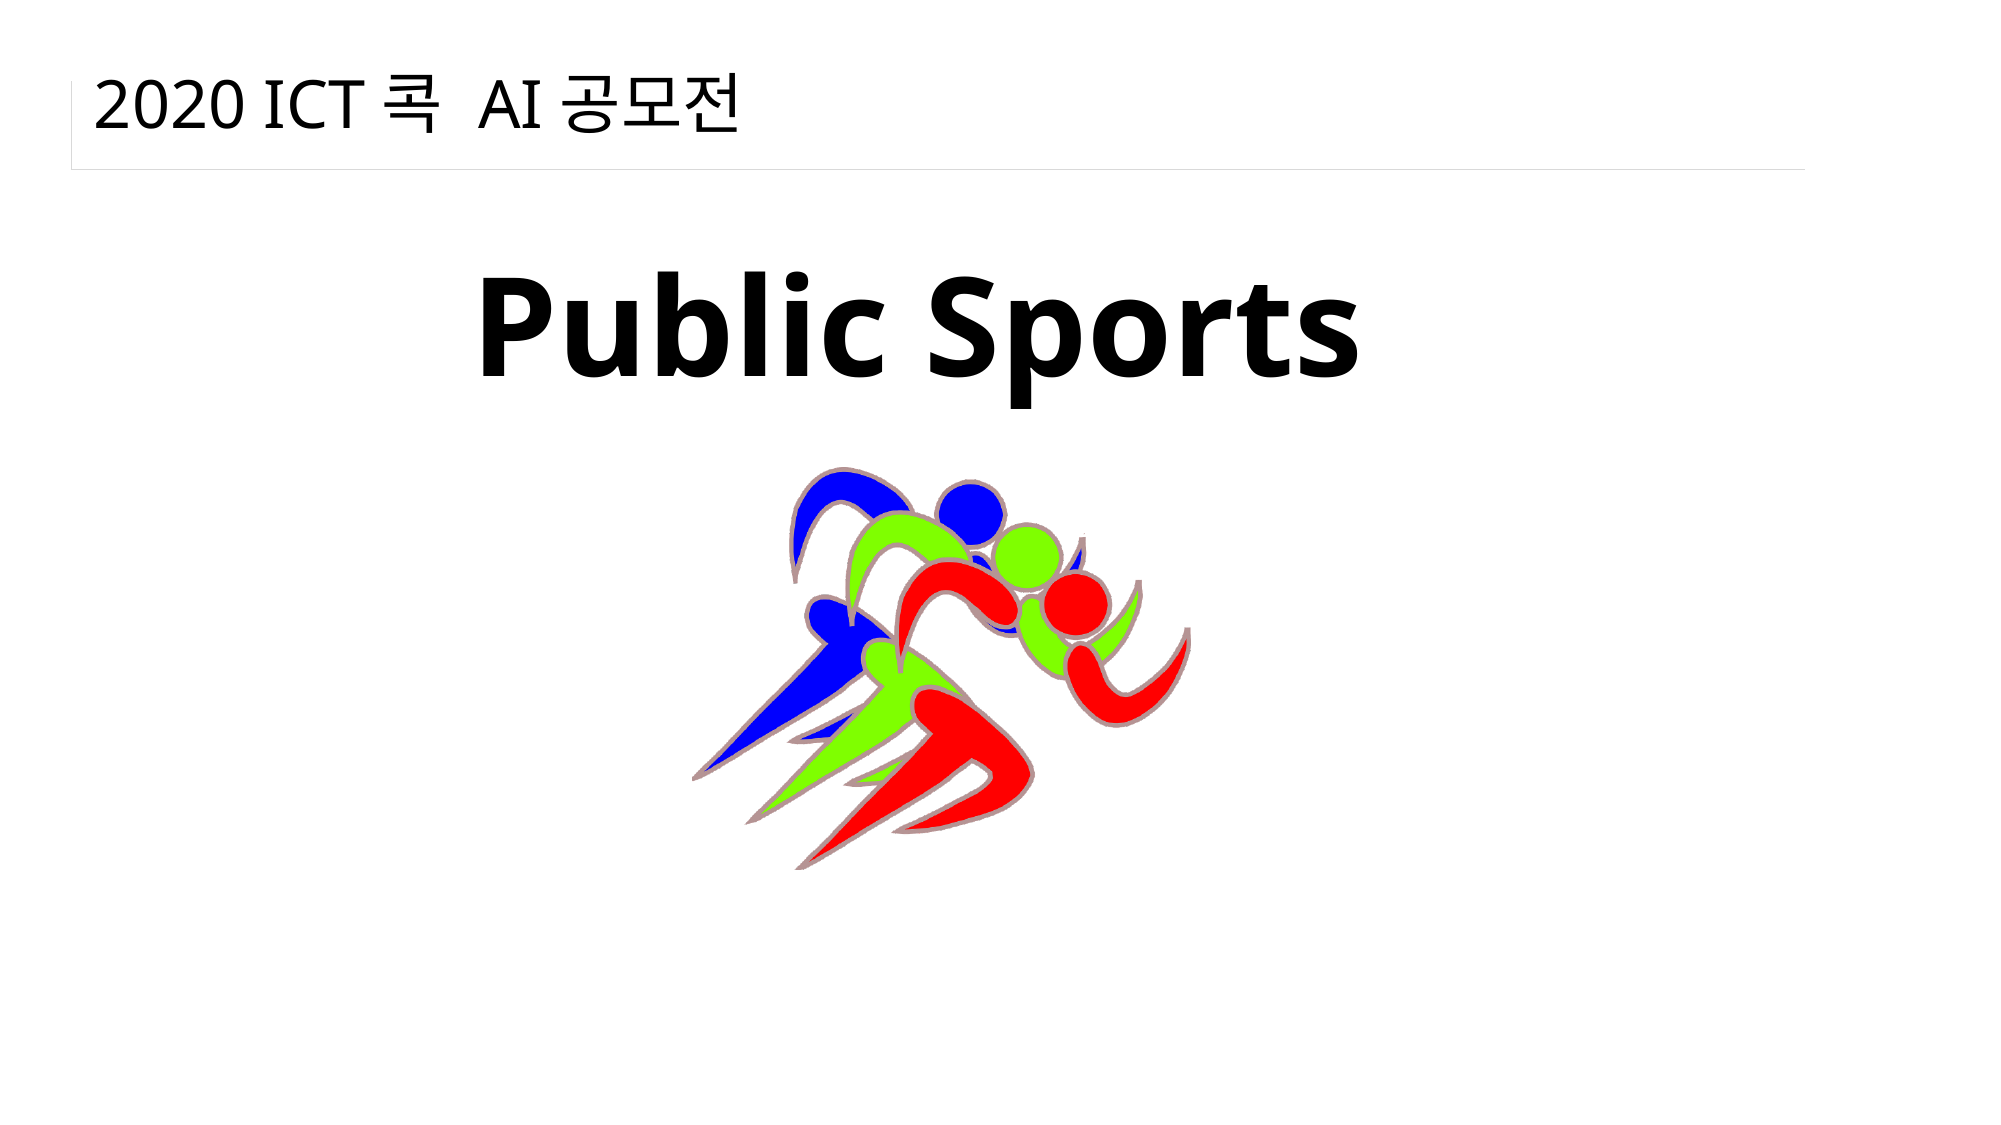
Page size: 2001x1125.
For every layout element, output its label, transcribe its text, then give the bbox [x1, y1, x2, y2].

text_box Public Sports [456, 231, 1496, 412]
picture [692, 467, 1191, 870]
text_box 2020 ICT콕 AI공모전 [78, 42, 788, 161]
